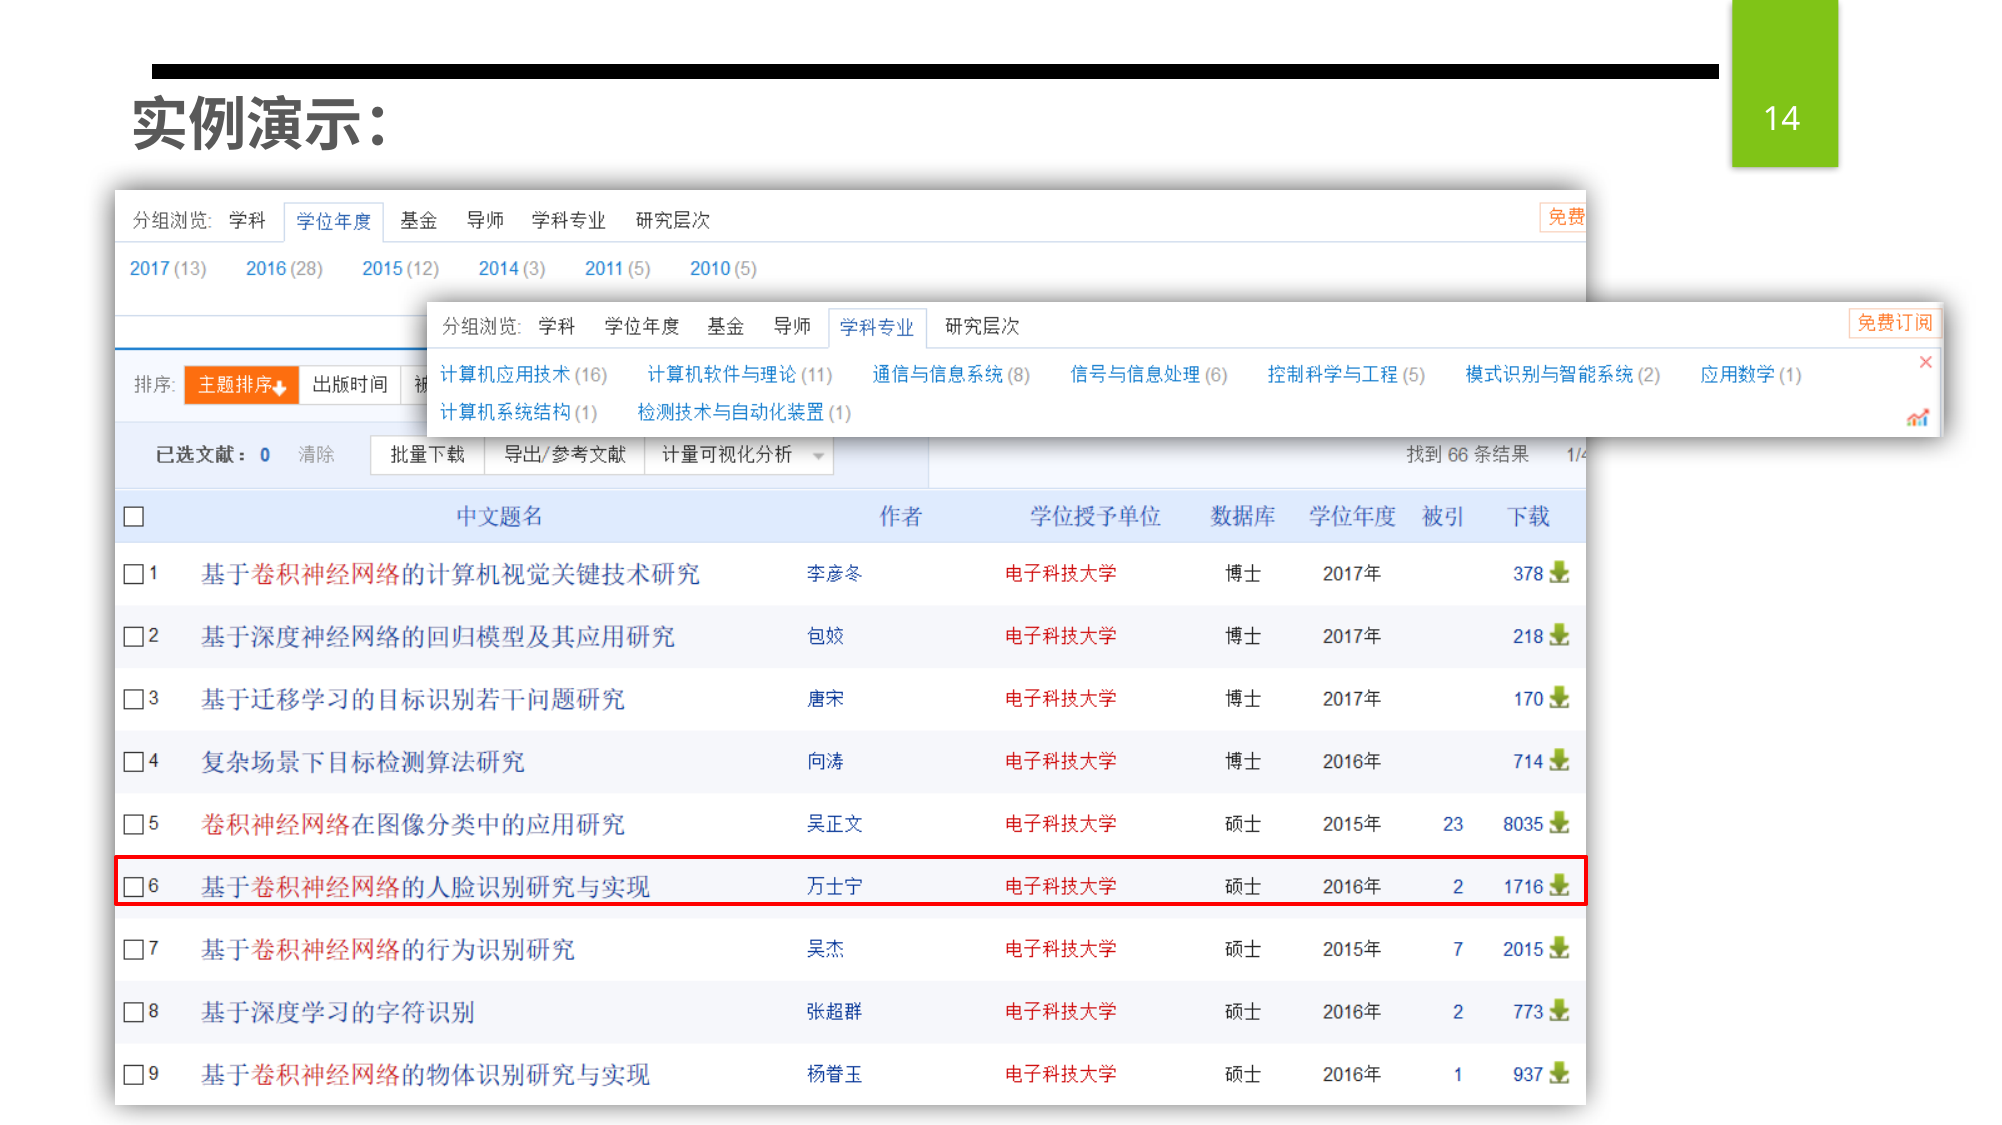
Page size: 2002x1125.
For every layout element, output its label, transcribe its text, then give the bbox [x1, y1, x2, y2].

text_box 实例演示： [115, 80, 742, 165]
picture [115, 190, 1945, 1105]
